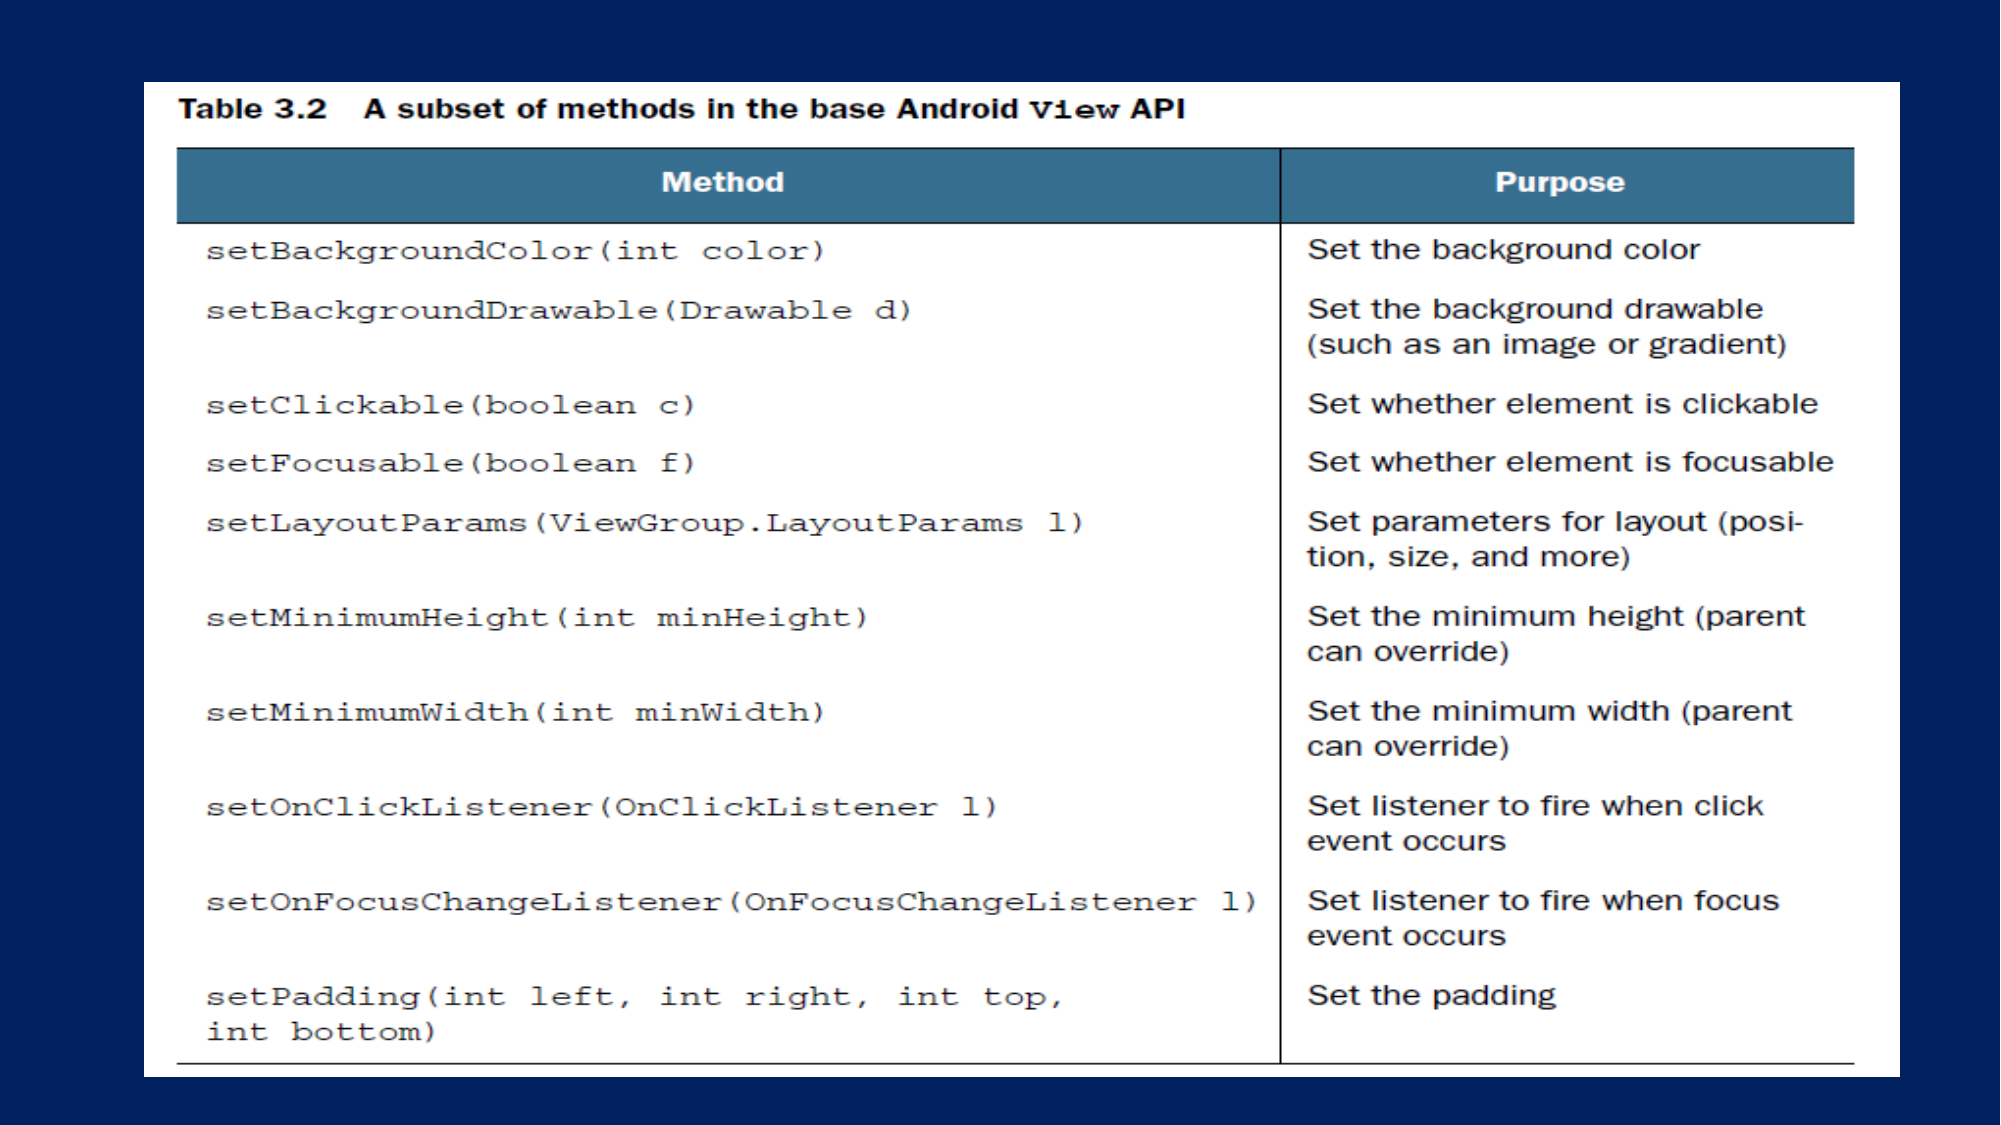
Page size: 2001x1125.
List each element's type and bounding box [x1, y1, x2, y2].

picture [144, 82, 1900, 1078]
